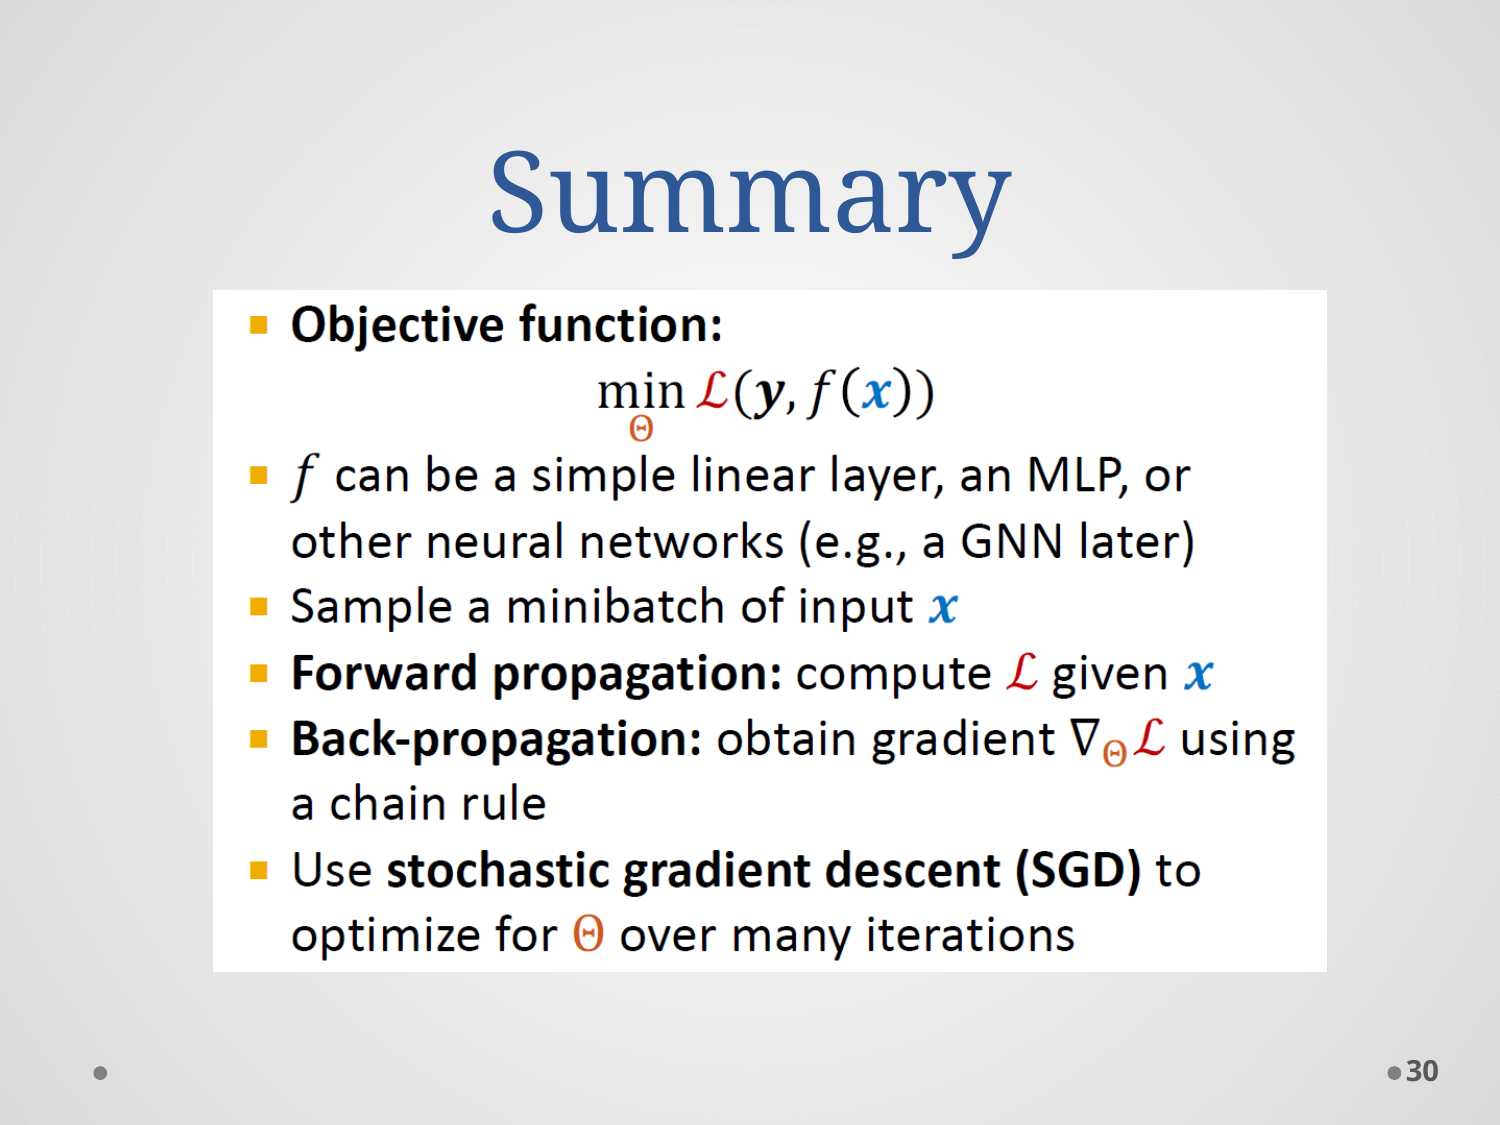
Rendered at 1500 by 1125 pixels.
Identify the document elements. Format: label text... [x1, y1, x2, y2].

slide_number 30 [1401, 1042, 1494, 1103]
title Summary [75, 98, 1425, 263]
picture [213, 289, 1327, 972]
